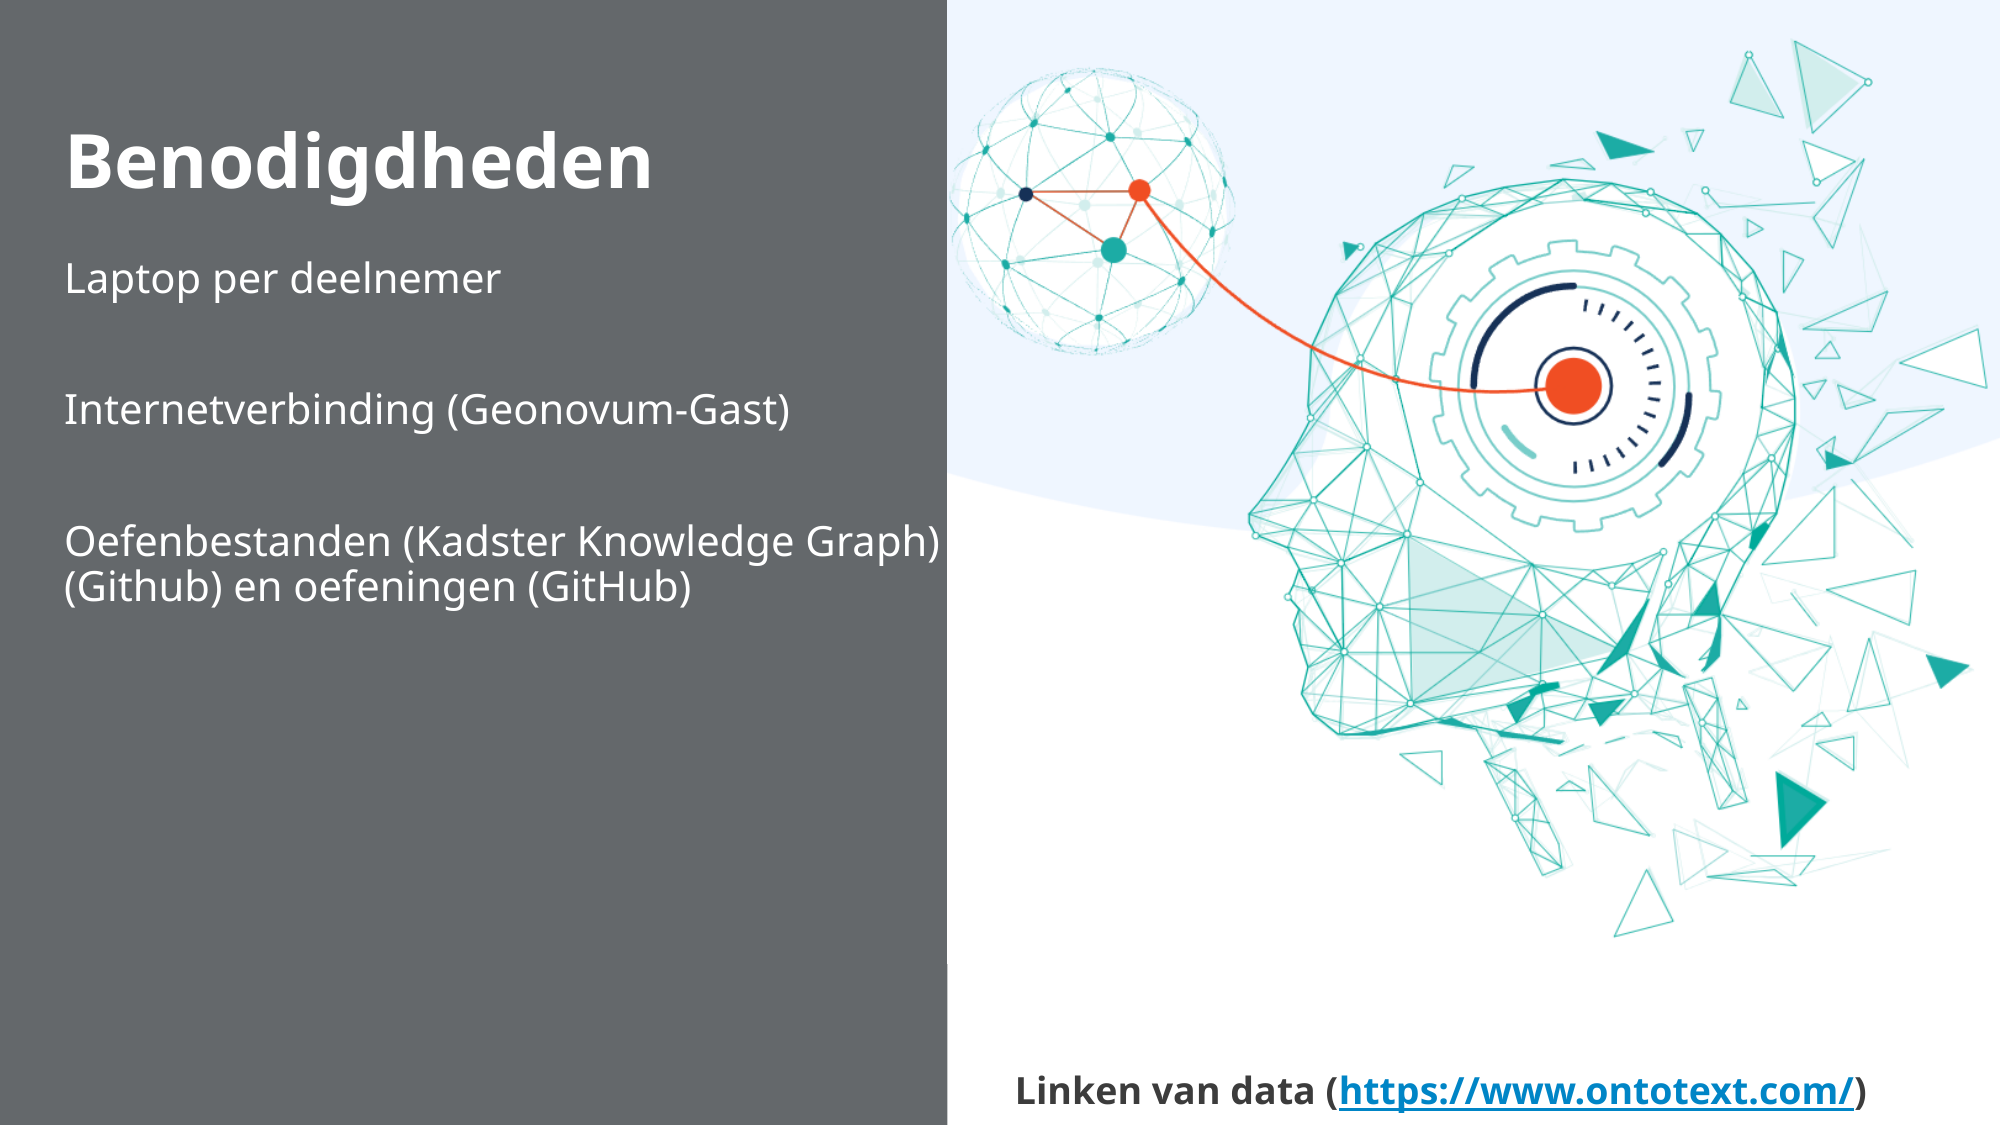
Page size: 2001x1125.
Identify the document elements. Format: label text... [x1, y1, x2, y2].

text_box Linken van data (https://www.ontotext.com/) [999, 1059, 2000, 1125]
list Laptop per deelnemer Internetverbinding (Geonovum-Gast) Oefenbestanden (Kadster Knowledge Graph) (Github) en oefeningen (GitHub) [49, 249, 977, 1000]
text_box [946, 964, 2000, 1125]
title Benodigdheden [49, 0, 947, 210]
picture [947, 0, 2000, 964]
